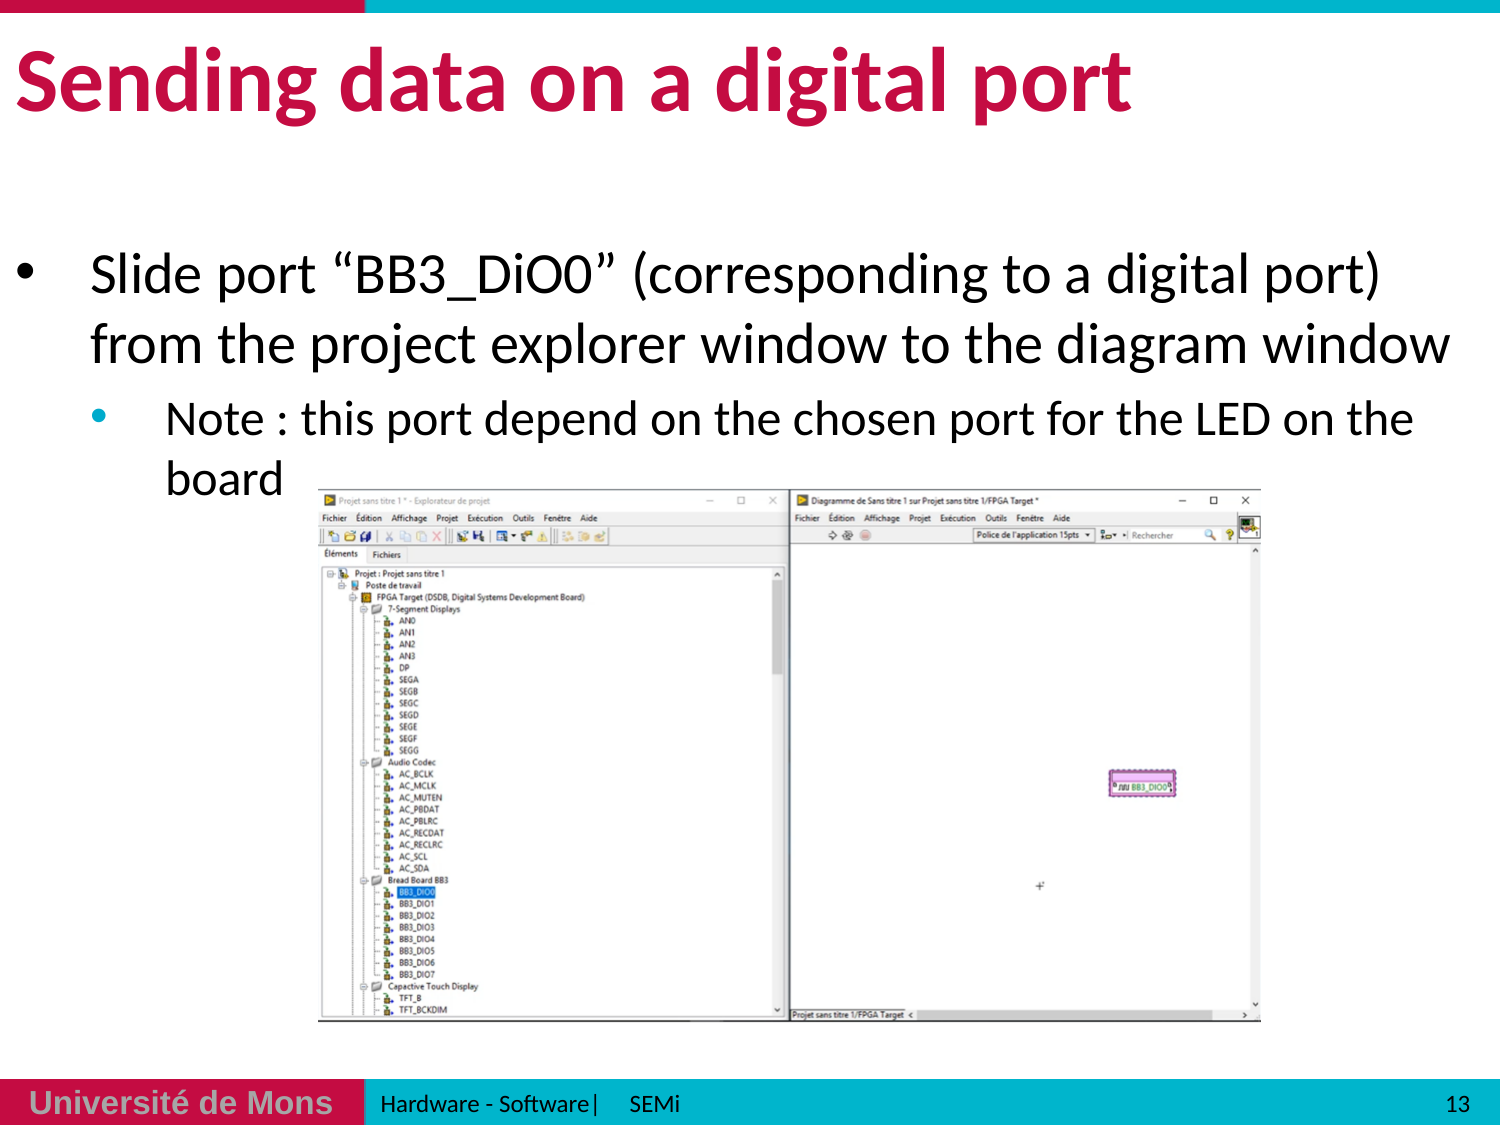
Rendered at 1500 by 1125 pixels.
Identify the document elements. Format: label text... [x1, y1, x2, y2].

list Slide port “BB3_DiO0” (corresponding to a digital port) from the project explorer window to the diagram window Note : this port depend on the chosen port for the LED on the board [0, 191, 1500, 1080]
footer Hardware - Software| SEMi [365, 1079, 1416, 1125]
slide_number 13 [1416, 1079, 1500, 1125]
picture [0, 1080, 365, 1125]
picture [318, 488, 1262, 1023]
title Sending data on a digital port [0, 12, 1500, 191]
picture [0, 0, 1500, 12]
